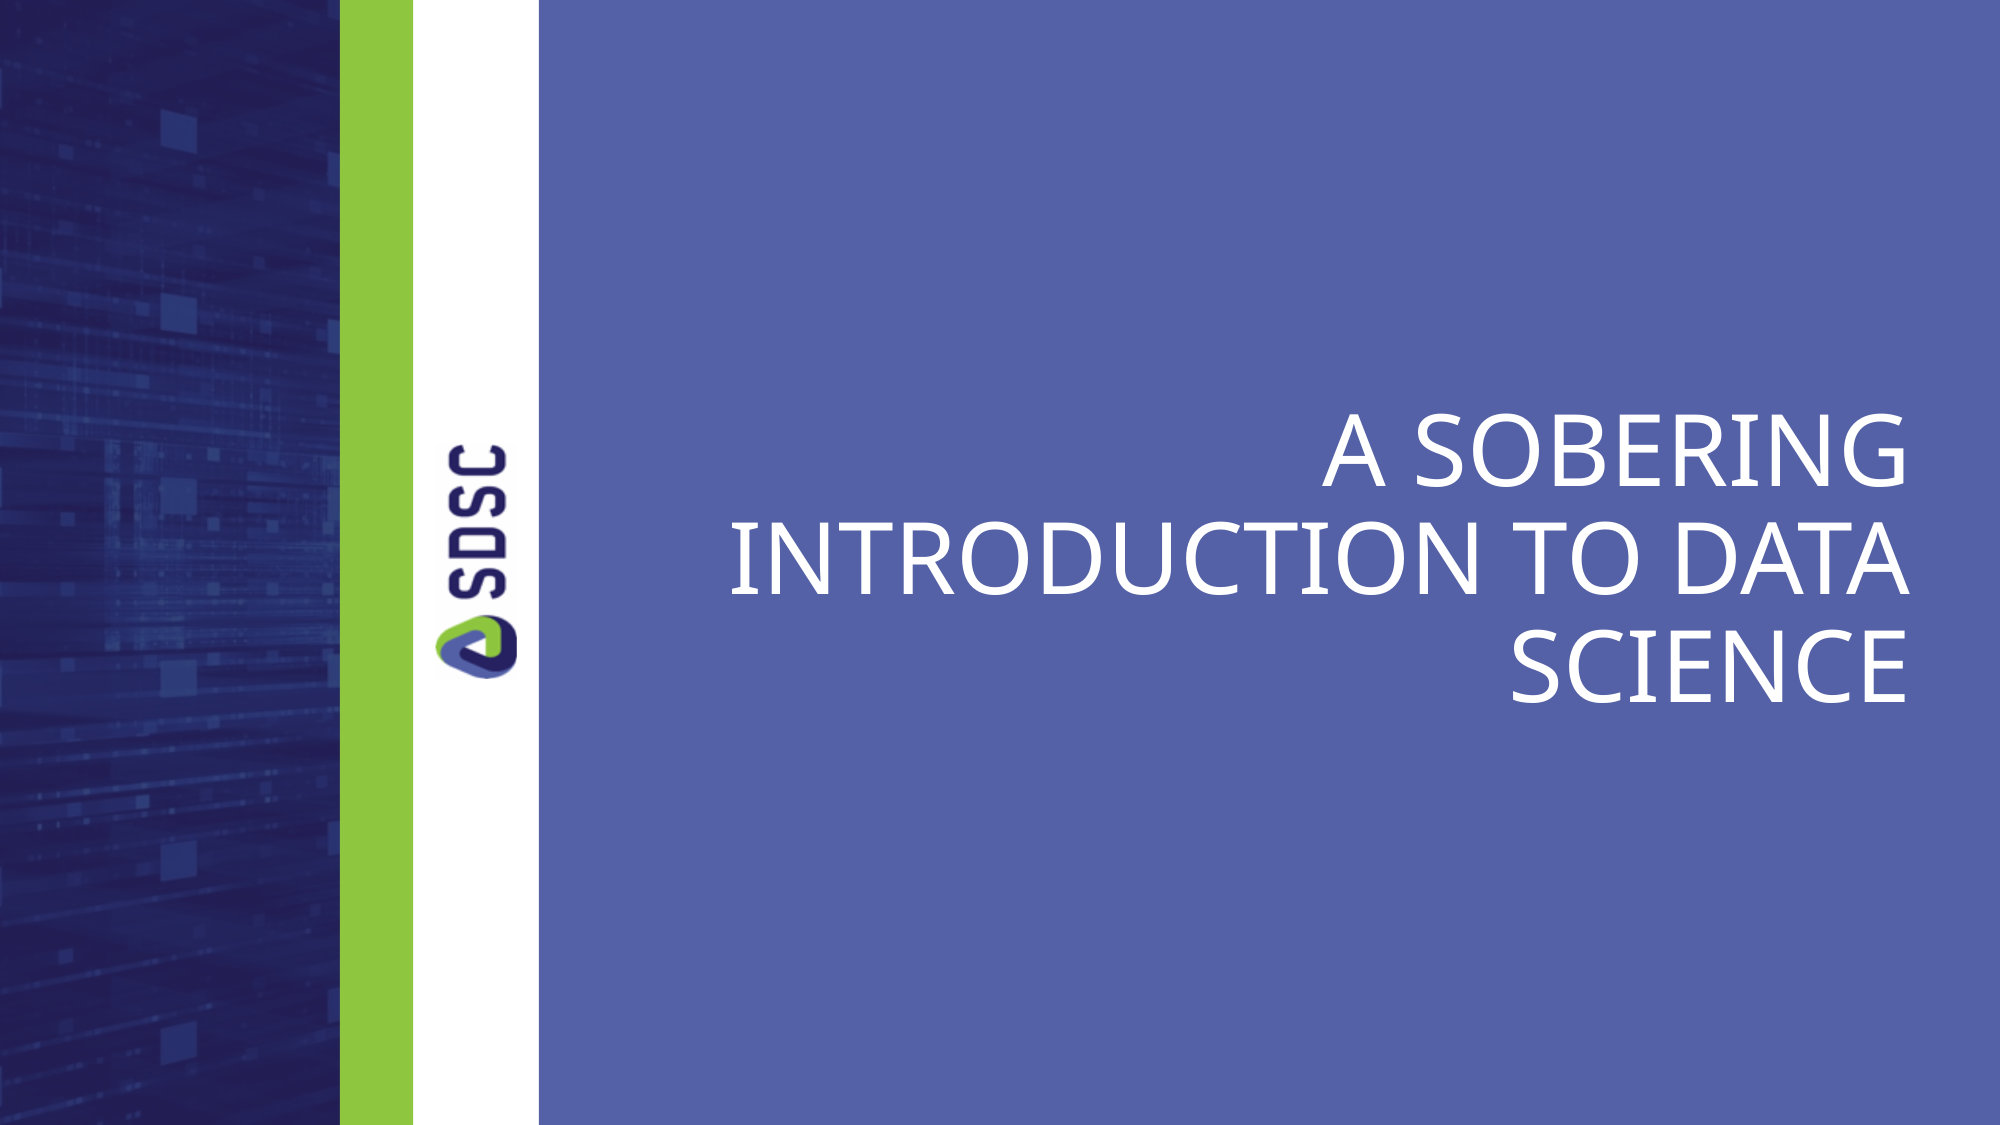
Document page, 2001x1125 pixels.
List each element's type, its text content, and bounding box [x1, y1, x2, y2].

picture [436, 445, 516, 678]
title A sobering introduction to data science [538, 0, 2000, 1125]
